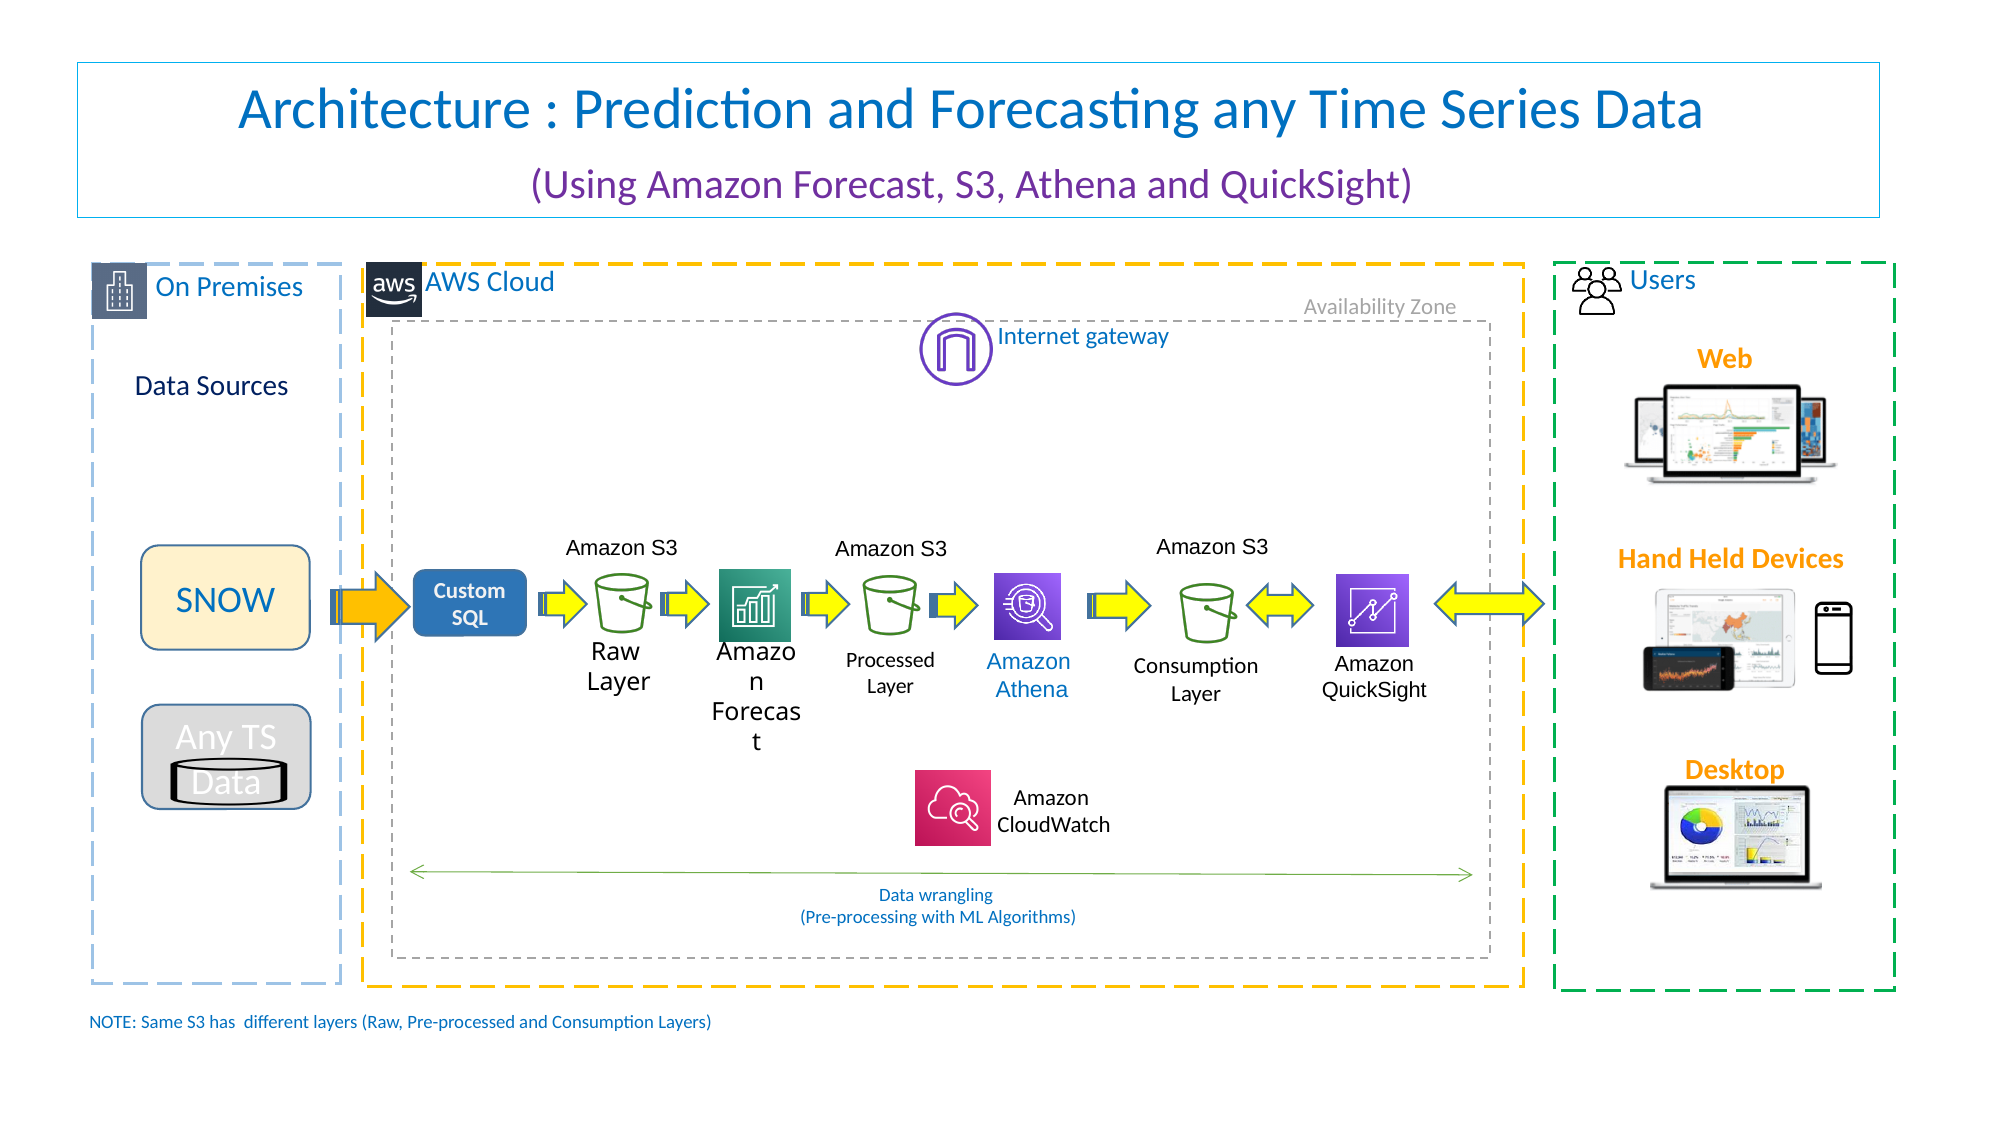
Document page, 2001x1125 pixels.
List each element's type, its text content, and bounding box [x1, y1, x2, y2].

text_box [929, 580, 979, 631]
picture [917, 310, 995, 389]
picture [994, 573, 1061, 640]
text_box [1553, 261, 1895, 992]
text_box [92, 263, 341, 984]
picture [366, 262, 422, 317]
text_box Web [1620, 332, 1830, 382]
text_box On Premises [140, 259, 378, 310]
text_box [361, 616, 1525, 987]
text_box [1087, 579, 1152, 633]
picture [1570, 265, 1623, 317]
text_box [660, 579, 711, 630]
picture [719, 569, 791, 642]
picture [1336, 574, 1409, 647]
text_box Raw Layer [563, 628, 674, 703]
text_box Availability Zone [1289, 284, 1472, 327]
text_box Internet gateway [995, 311, 1229, 357]
picture [1623, 378, 1840, 492]
text_box Amazon S3 [812, 527, 970, 568]
picture [1175, 581, 1239, 645]
picture [147, 756, 310, 807]
text_box Amazon Athena [912, 639, 1152, 710]
picture [915, 770, 991, 846]
text_box Amazon Forecast [694, 628, 819, 763]
text_box [391, 320, 1491, 959]
text_box Amazon CloudWatch [991, 774, 1152, 845]
picture [1650, 785, 1822, 891]
text_box [538, 579, 589, 630]
text_box Desktop [1600, 742, 1871, 793]
picture [92, 263, 147, 319]
text_box Processed Layer [817, 638, 964, 706]
picture [590, 571, 654, 635]
text_box [1245, 582, 1315, 629]
text_box [361, 263, 1525, 592]
text_box AWS Cloud [410, 254, 584, 305]
text_box Any TS Data [140, 703, 312, 806]
text_box Any TS Data [149, 807, 304, 811]
text_box Data Sources [119, 358, 352, 409]
text_box Users [1615, 253, 1789, 303]
text_box Consumption Layer [1112, 643, 1281, 714]
text_box Architecture : Prediction and Forecasting any Time Series Data (Using Amazon Forecast, S3, Athena and QuickSight) [77, 62, 1880, 218]
text_box [1433, 580, 1546, 627]
picture [858, 573, 922, 638]
text_box Amazon QuickSight [1303, 641, 1445, 710]
text_box [801, 579, 851, 630]
text_box NOTE: Same S3 has different layers (Raw, Pre-processed and Consumption Layers) [74, 1001, 791, 1040]
text_box Custom SQL [412, 569, 527, 637]
text_box [330, 570, 412, 644]
text_box SNOW [140, 544, 311, 651]
text_box Amazon S3 [1133, 524, 1291, 566]
picture [1639, 584, 1873, 696]
text_box Hand Held Devices [1596, 531, 1867, 582]
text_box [409, 871, 1473, 875]
text_box Amazon S3 [543, 526, 701, 568]
